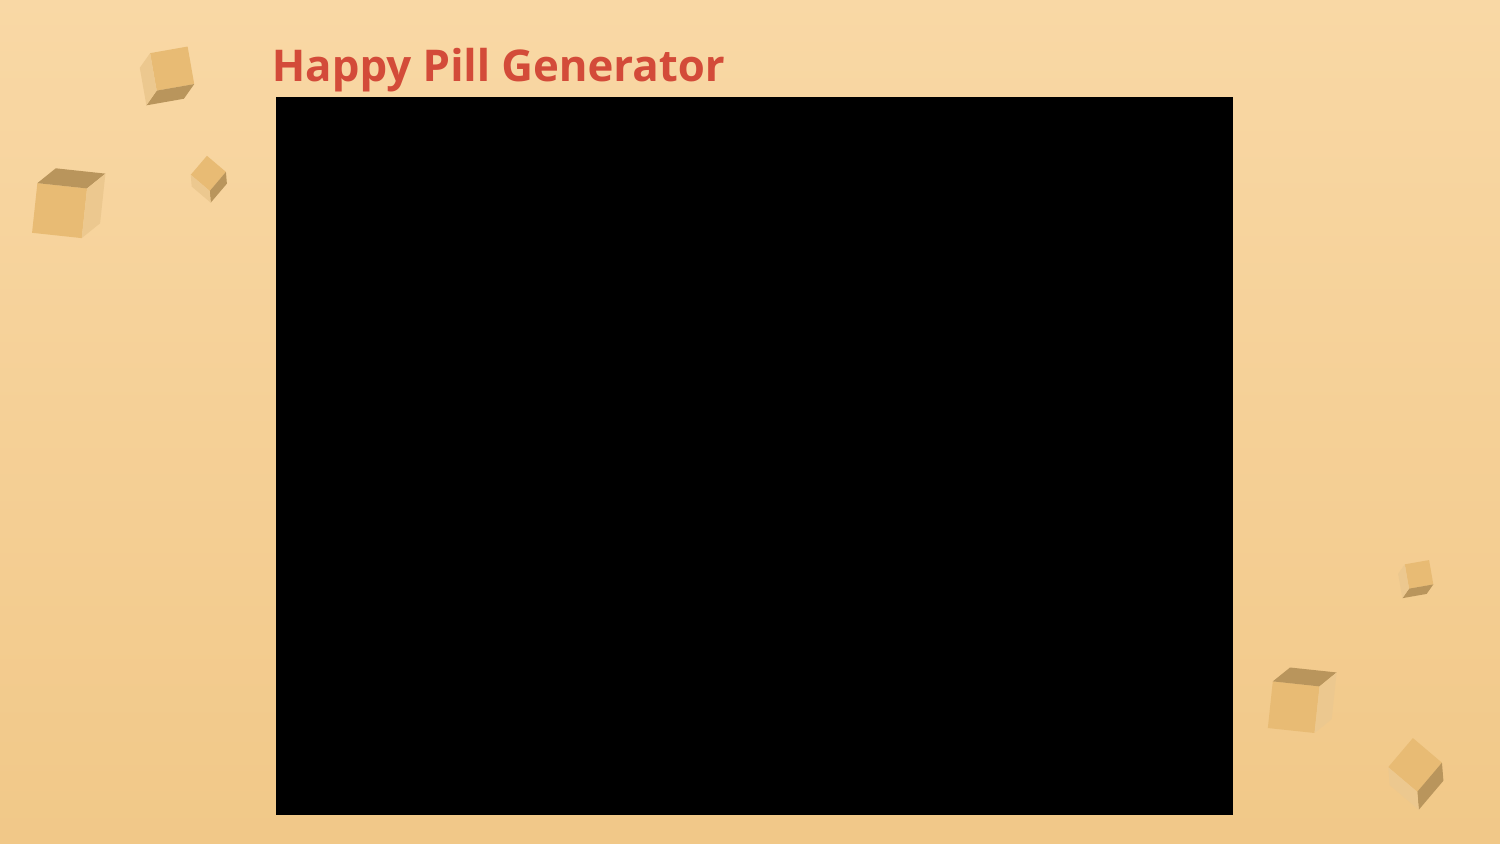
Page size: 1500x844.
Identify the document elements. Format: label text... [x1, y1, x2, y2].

picture [276, 97, 1233, 815]
text_box Happy Pill Generator [197, 22, 800, 110]
